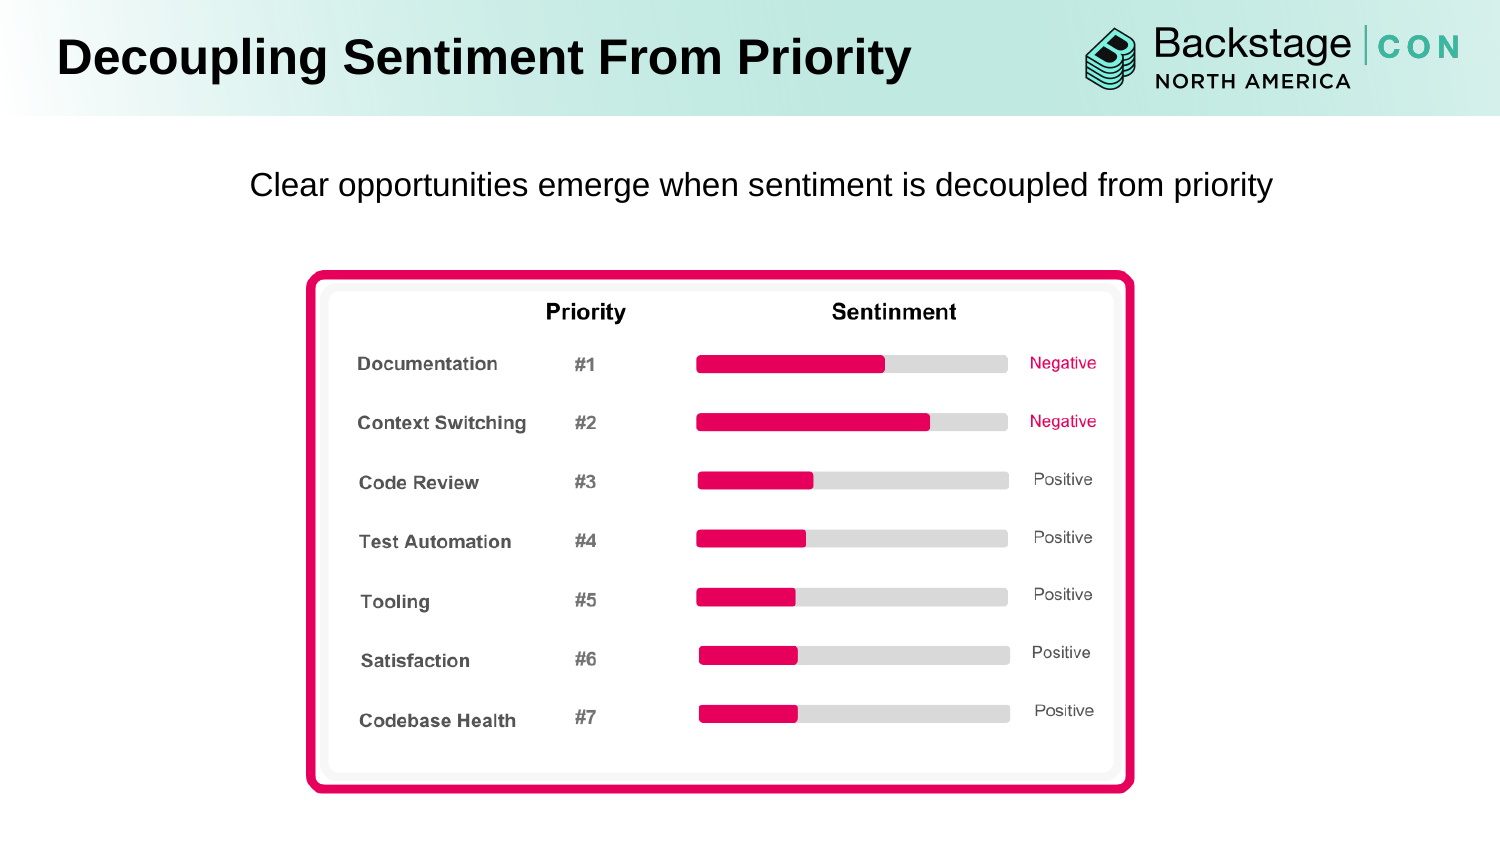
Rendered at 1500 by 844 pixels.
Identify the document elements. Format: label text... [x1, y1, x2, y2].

picture [1340, 25, 1458, 90]
text_box Decoupling Sentiment From Priority [45, 0, 1340, 141]
text_box Clear opportunities emerge when sentiment is decoupled from priority [214, 127, 1310, 234]
picture [306, 269, 1135, 794]
